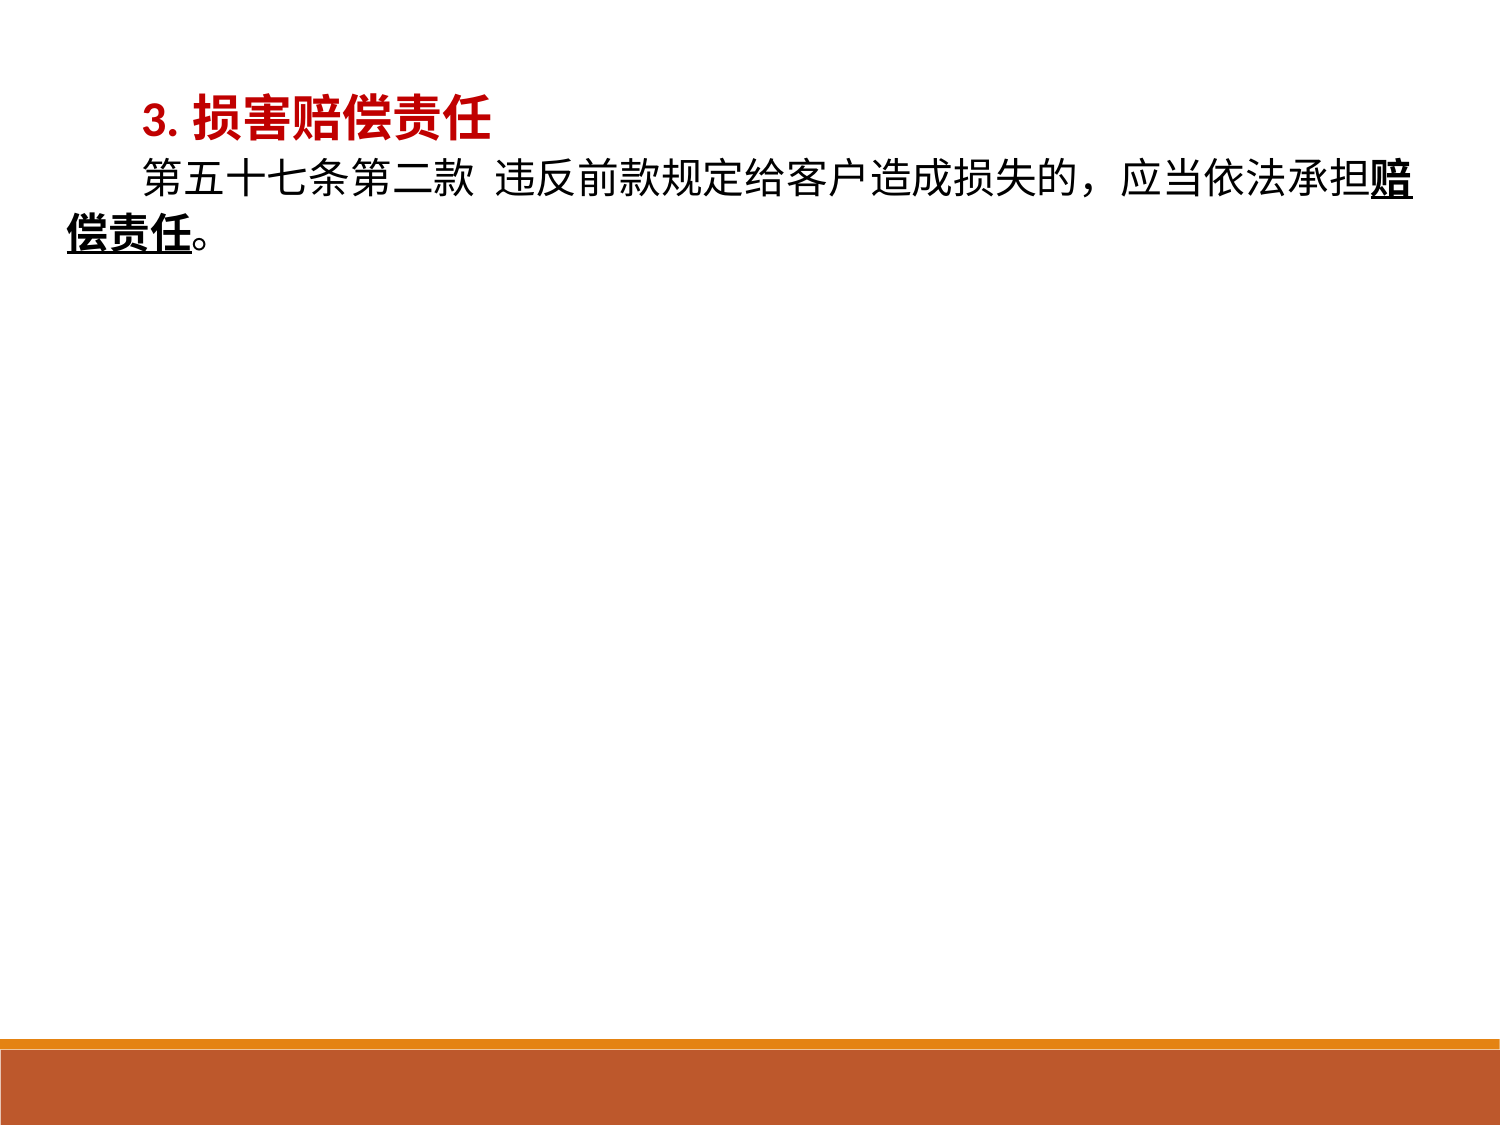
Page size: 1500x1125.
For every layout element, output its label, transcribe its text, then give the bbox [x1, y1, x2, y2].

text_box 3.损害赔偿责任 第五十七条第二款 违反前款规定给客户造成损失的，应当依法承担赔偿责任。 [51, 73, 1449, 264]
